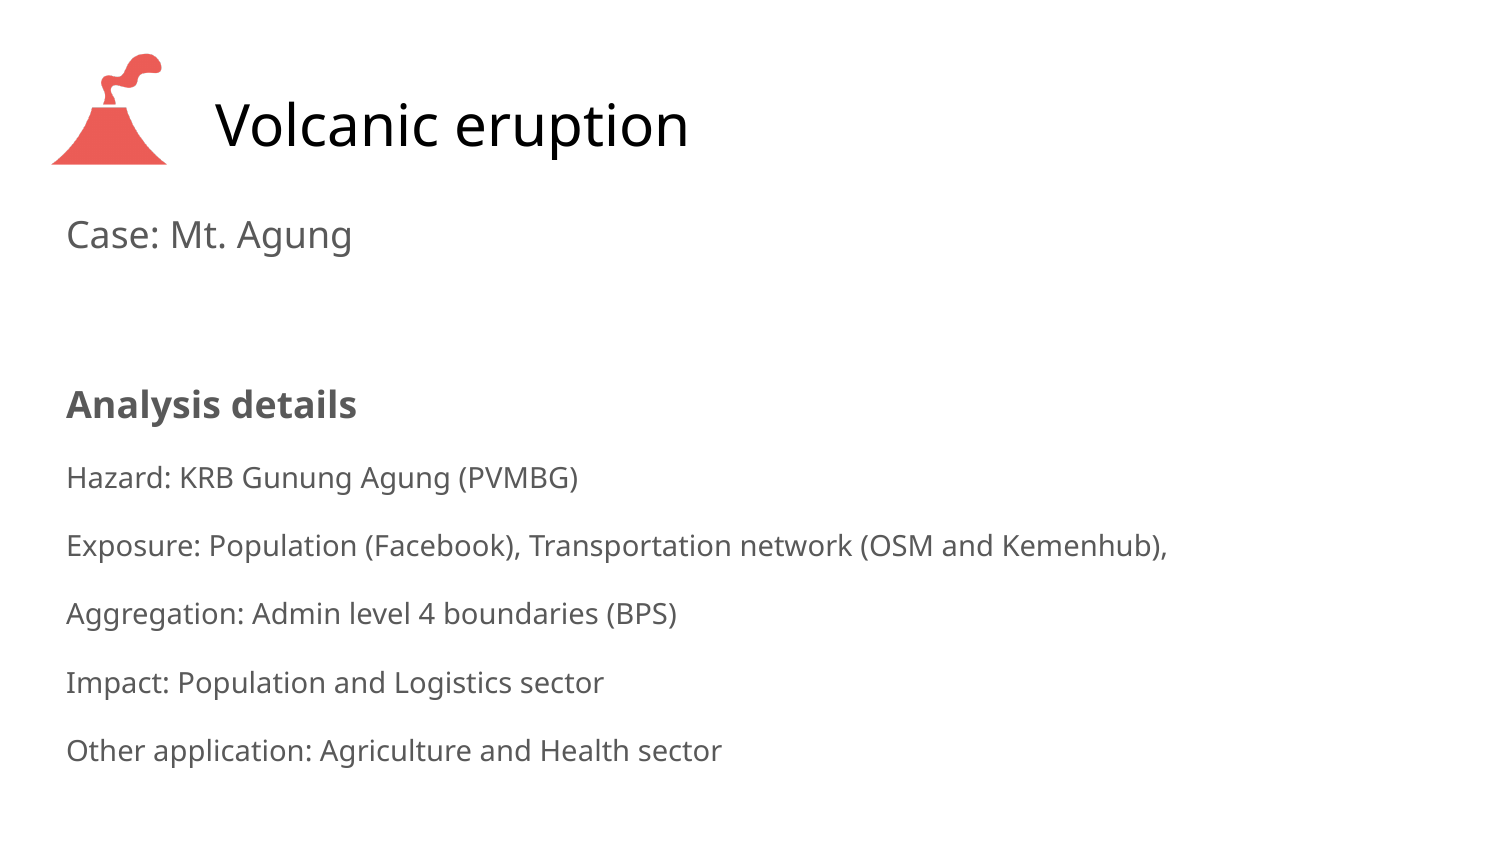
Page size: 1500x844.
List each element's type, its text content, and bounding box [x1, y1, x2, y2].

list Case: Mt. Agung Analysis details Hazard: KRB Gunung Agung (PVMBG) Exposure: Population (Facebook), Transportation network (OSM and Kemenhub), Aggregation: Admin level 4 boundaries (BPS) Impact: Population and Logistics sector Other application: Agriculture and Health sector [51, 189, 1449, 814]
title Volcanic eruption [200, 72, 1449, 167]
picture [50, 50, 168, 168]
